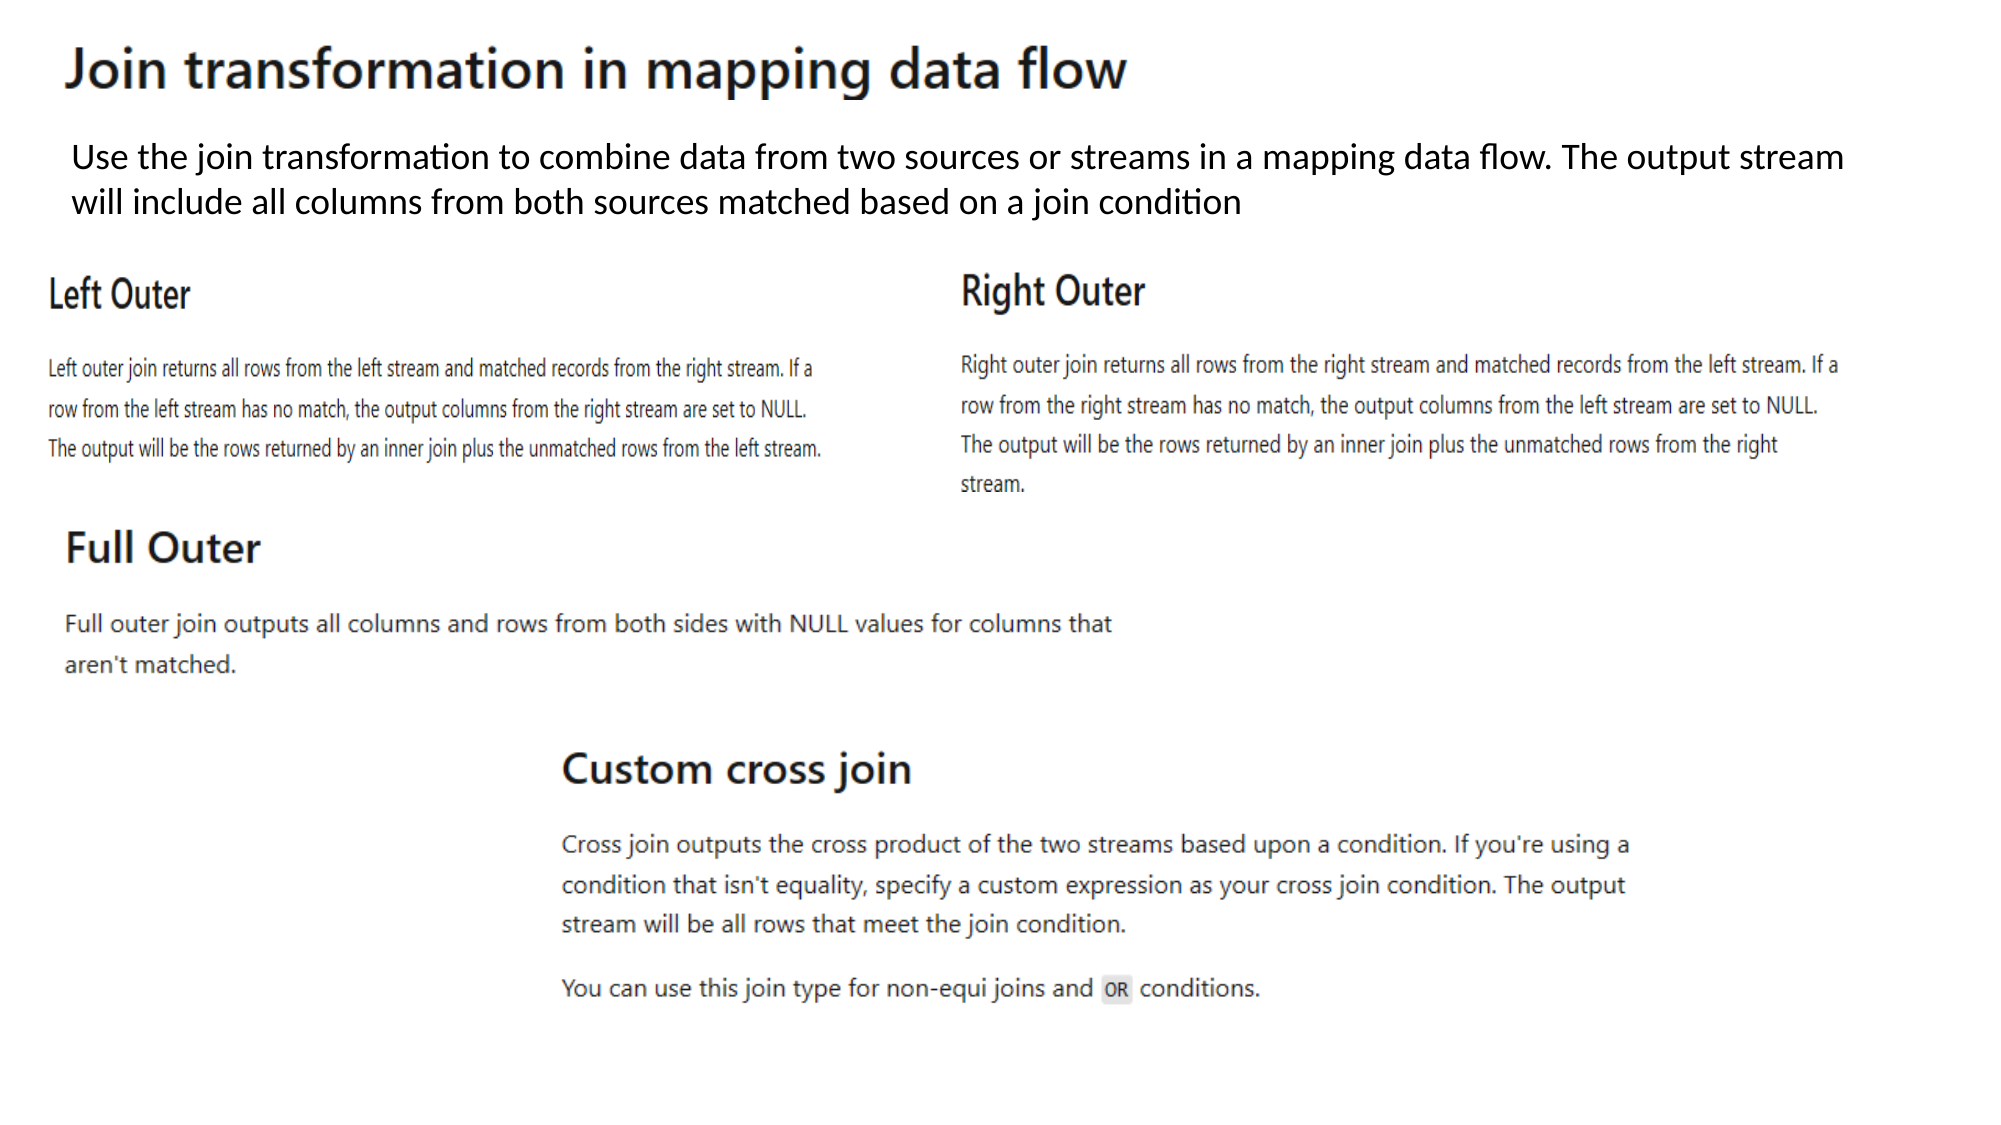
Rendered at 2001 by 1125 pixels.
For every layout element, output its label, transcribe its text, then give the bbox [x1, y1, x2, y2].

text_box Use the join transformation to combine data from two sources or streams in a mapping data flow. The output stream will include all columns from both sources matched based on a join condition [56, 124, 1864, 229]
picture [959, 265, 1849, 493]
picture [56, 27, 1168, 100]
picture [56, 527, 1137, 689]
picture [42, 265, 834, 482]
picture [553, 723, 1663, 1025]
